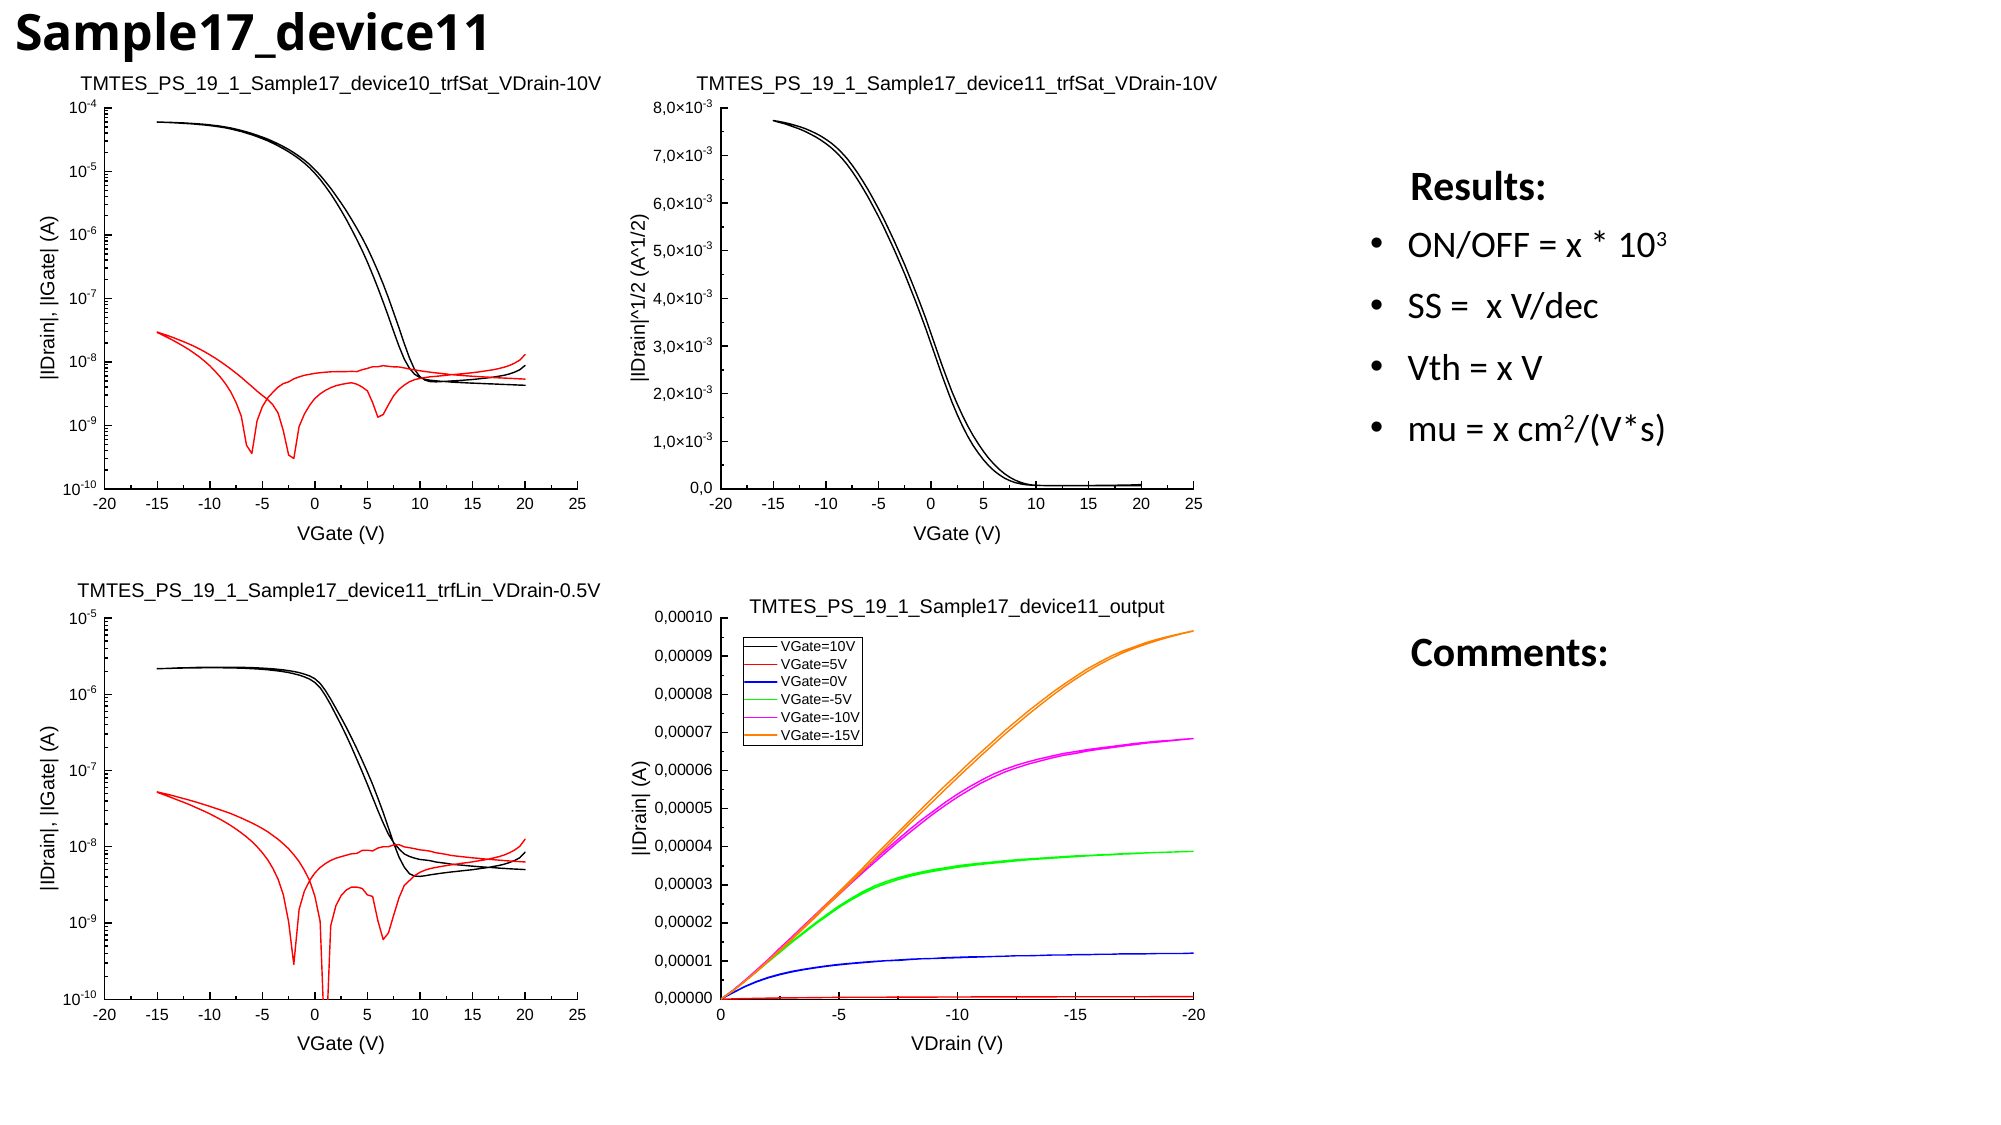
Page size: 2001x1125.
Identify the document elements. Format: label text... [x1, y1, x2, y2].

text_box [0, 46, 596, 556]
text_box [596, 556, 1292, 1088]
list ON/OFF = x * 103 SS = x V/dec Vth = x V mu = x cm2/(V*s) [1355, 217, 1947, 563]
title Sample17_device11 [0, 0, 1725, 218]
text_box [0, 556, 596, 1088]
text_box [596, 46, 1292, 556]
